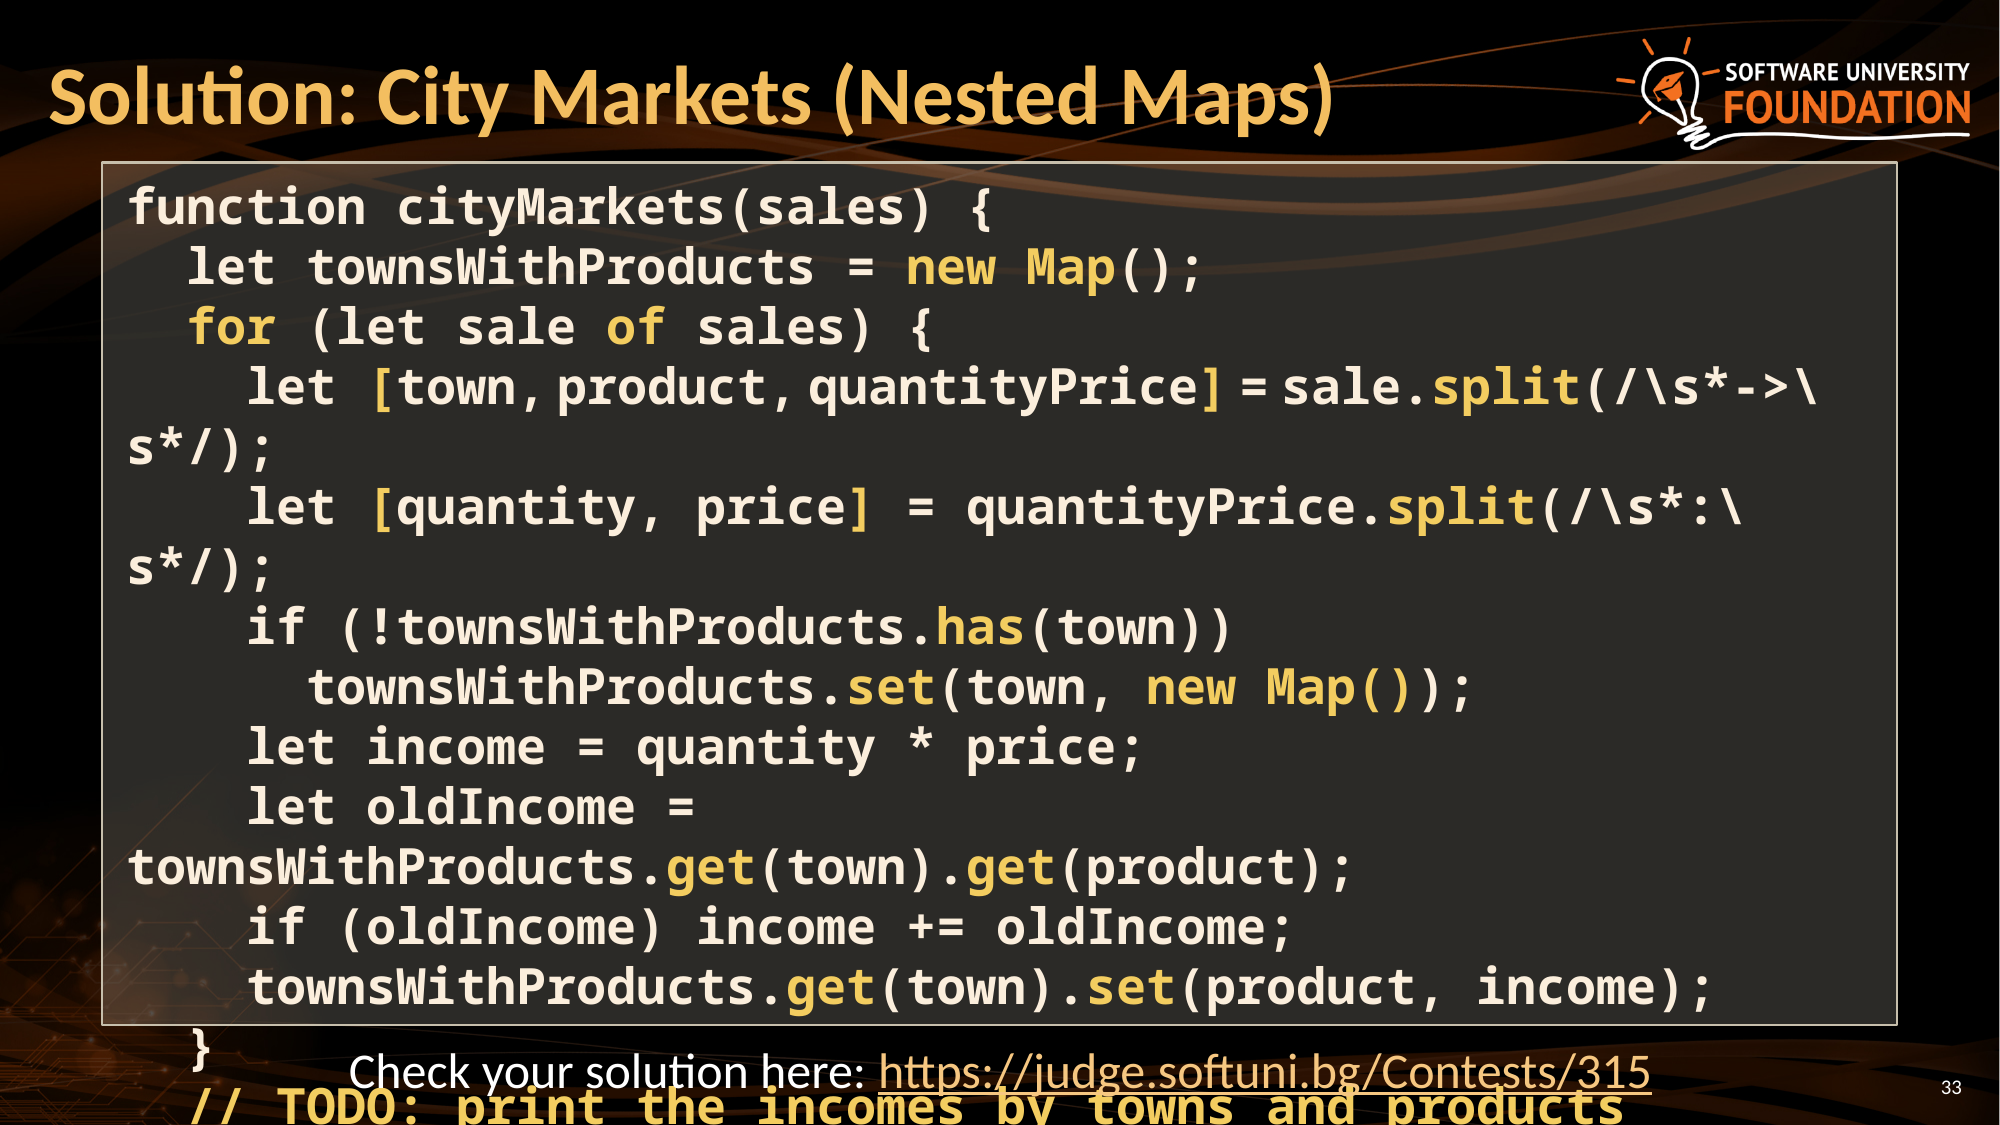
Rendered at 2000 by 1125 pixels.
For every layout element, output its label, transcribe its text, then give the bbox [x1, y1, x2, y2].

picture [0, 0, 2000, 1125]
text_box function cityMarkets(sales) { let townsWithProducts = new Map(); for (let sale of sales) { let [town, product, quantityPrice] = sale.split(/\s*->\s*/); let [quantity, price] = quantityPrice.split(/\s*:\s*/); if (!townsWithProducts.has(town)) townsWithProducts.set(town, new Map()); let income = quantity * price; let oldIncome = townsWithProducts.get(town).get(product); if (oldIncome) income += oldIncome; townsWithProducts.get(town).set(product, income); } // TODO: print the incomes by towns and products } [102, 162, 1898, 1025]
slide_number 33 [1897, 1070, 1968, 1103]
title Solution: City Markets (Nested Maps) [30, 6, 1602, 189]
text_box Check your solution here: https://judge.softuni.bg/Contests/315 [238, 1031, 1763, 1107]
